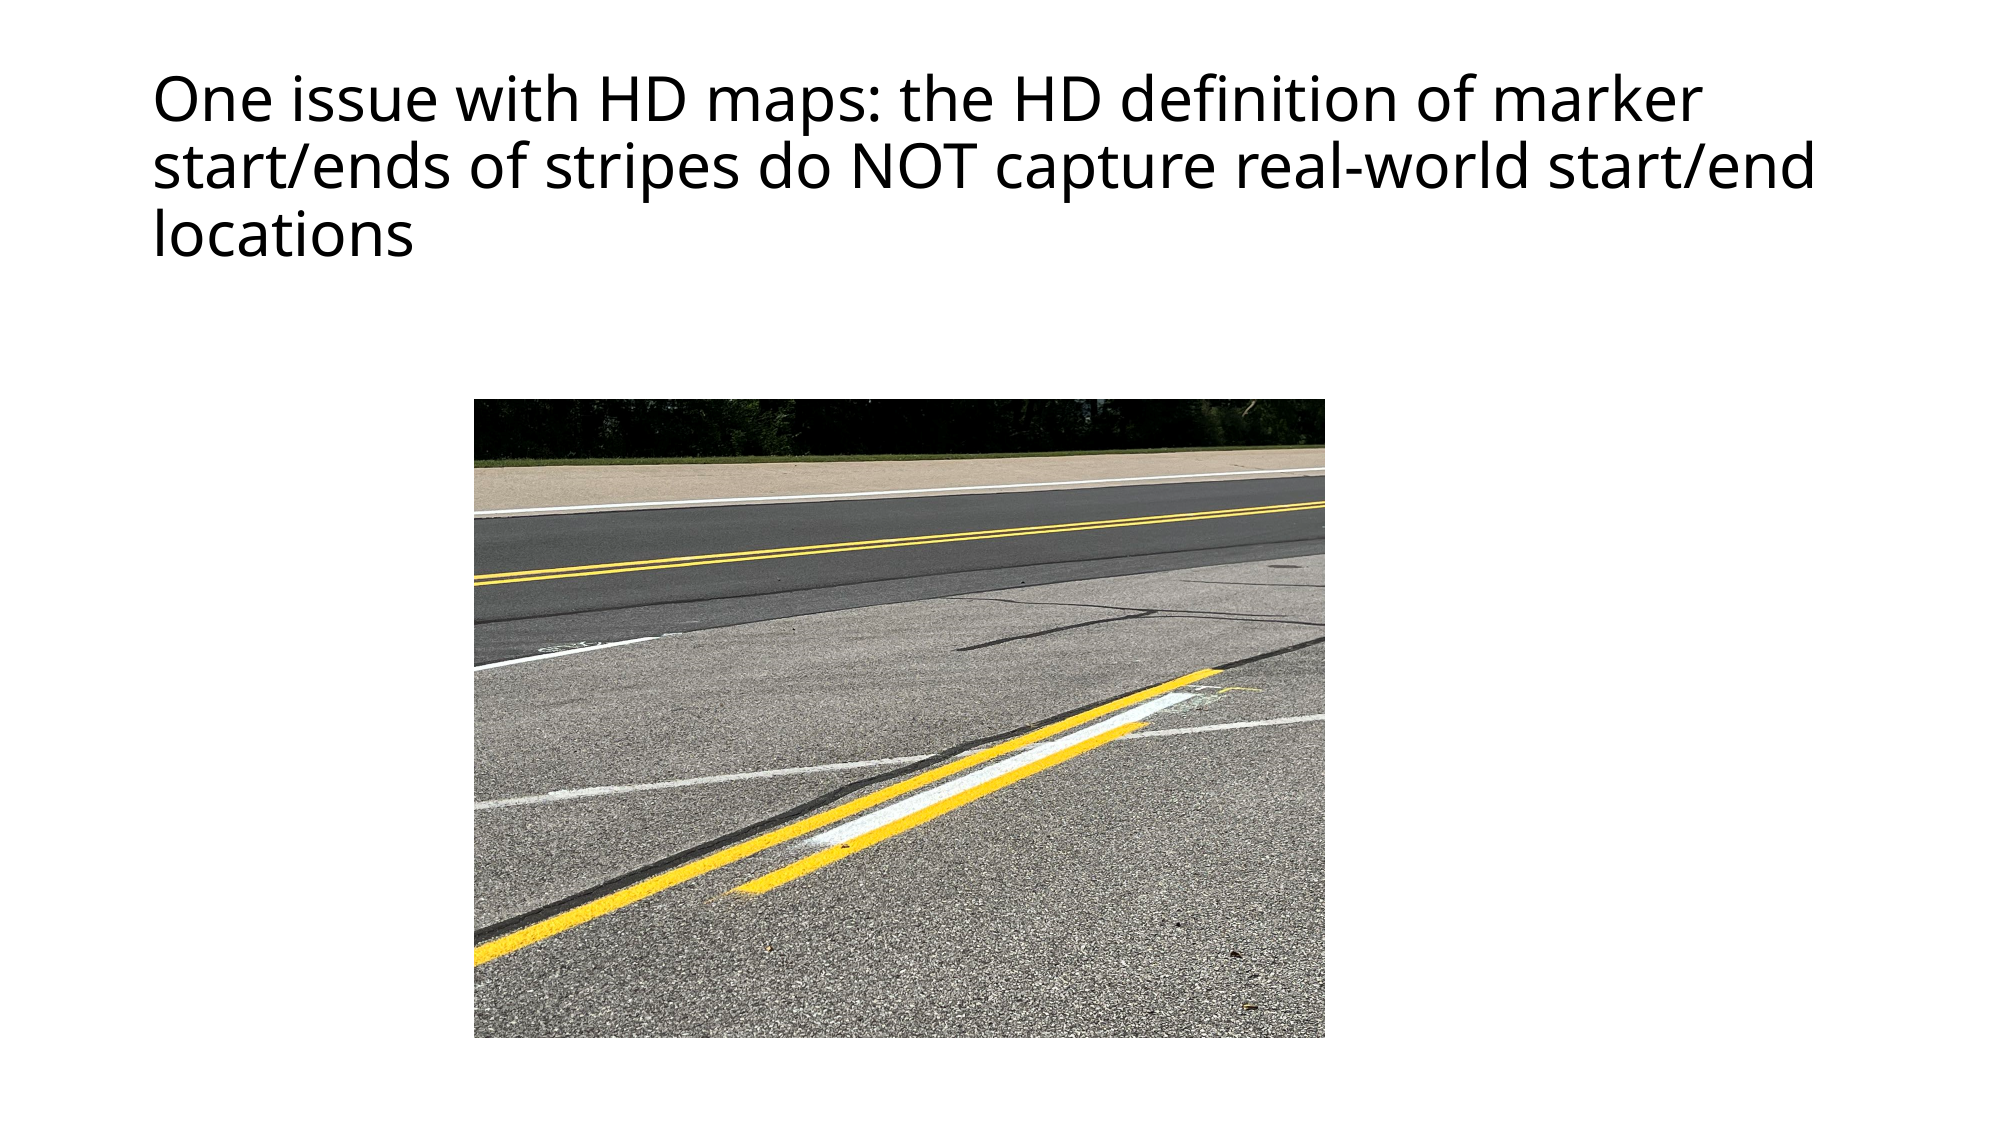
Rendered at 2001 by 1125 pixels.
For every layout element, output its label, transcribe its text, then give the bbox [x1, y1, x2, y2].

title One issue with HD maps: the HD definition of marker start/ends of stripes do NOT capture real-world start/end locations [137, 59, 1863, 278]
picture [474, 399, 1325, 1038]
